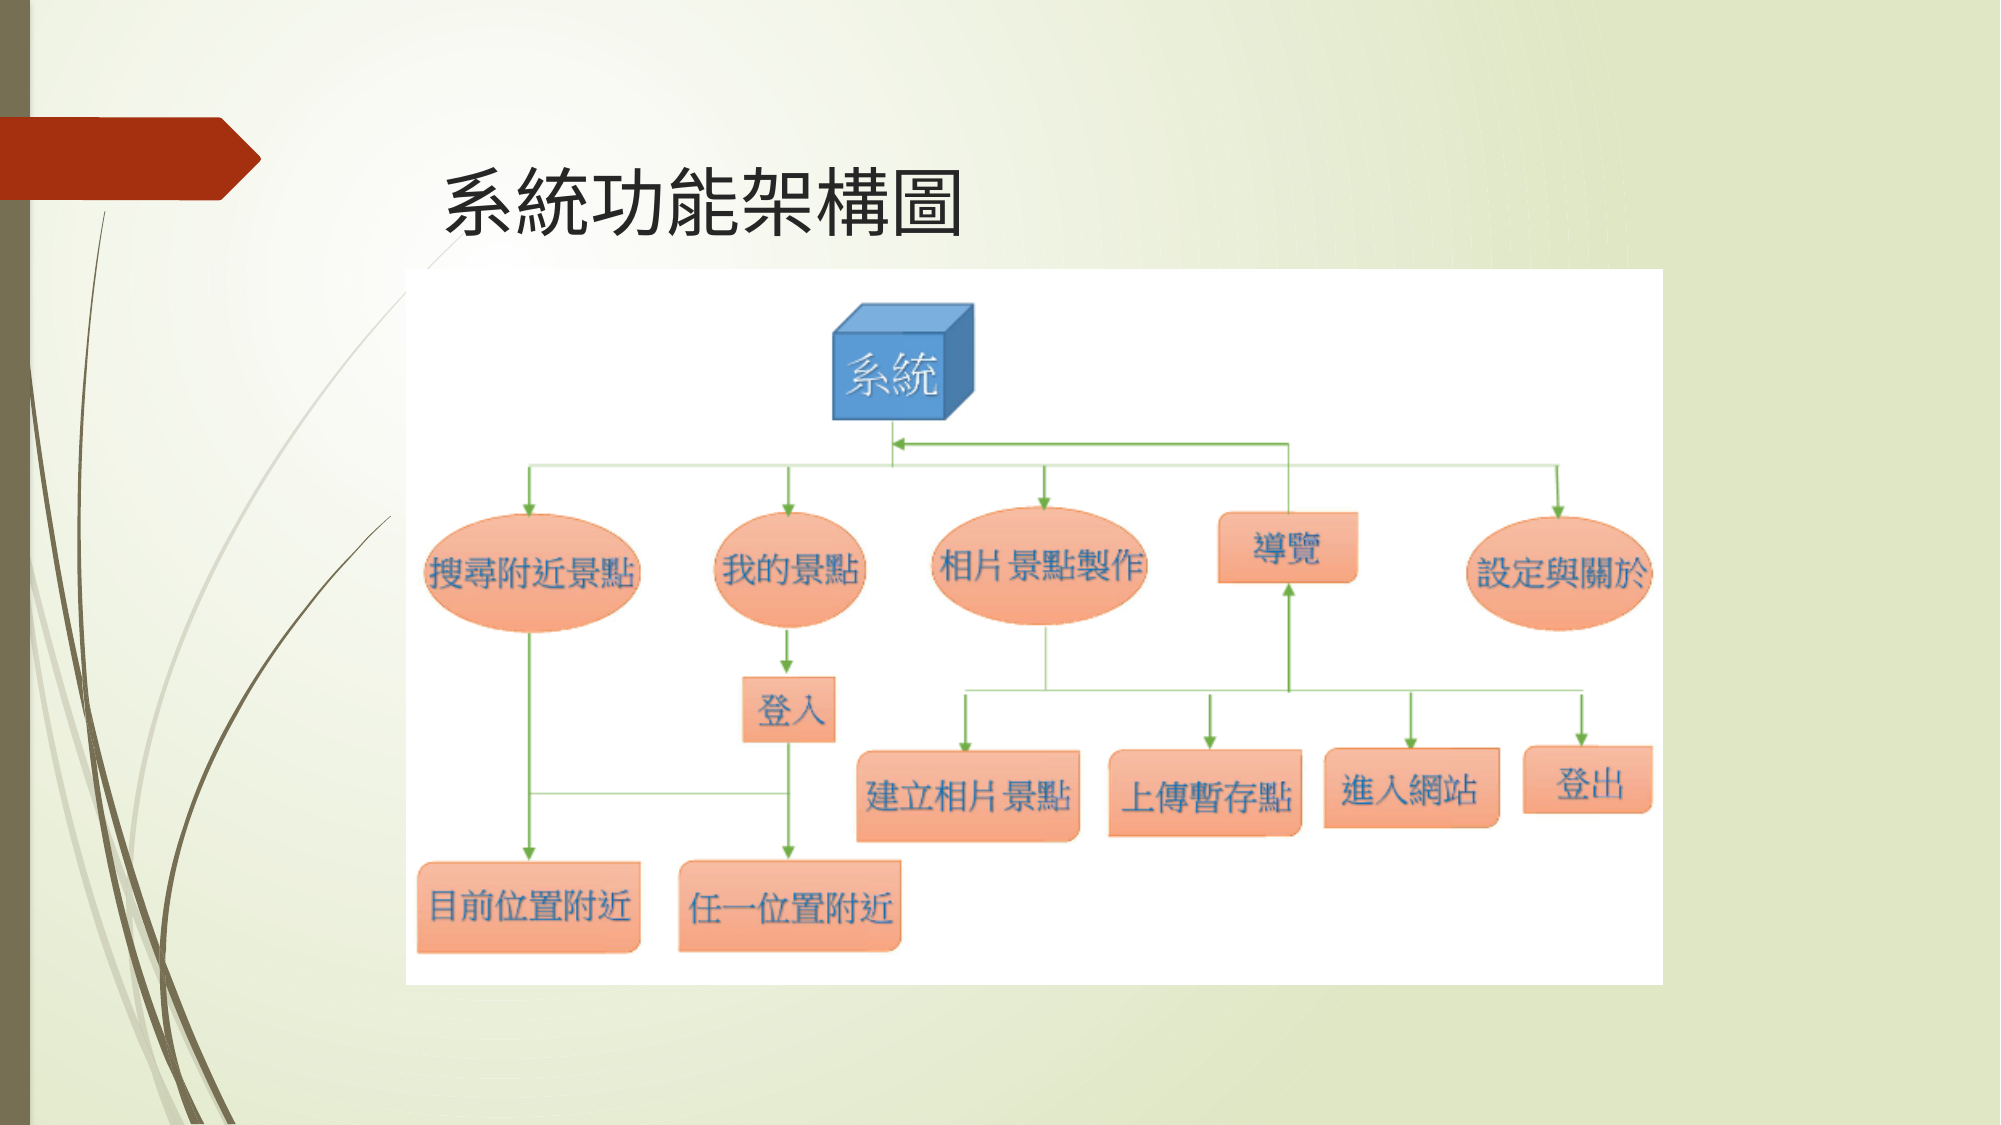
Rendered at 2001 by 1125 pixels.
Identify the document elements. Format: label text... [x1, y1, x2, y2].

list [406, 269, 1664, 985]
title 系統功能架構圖 [425, 102, 1888, 313]
